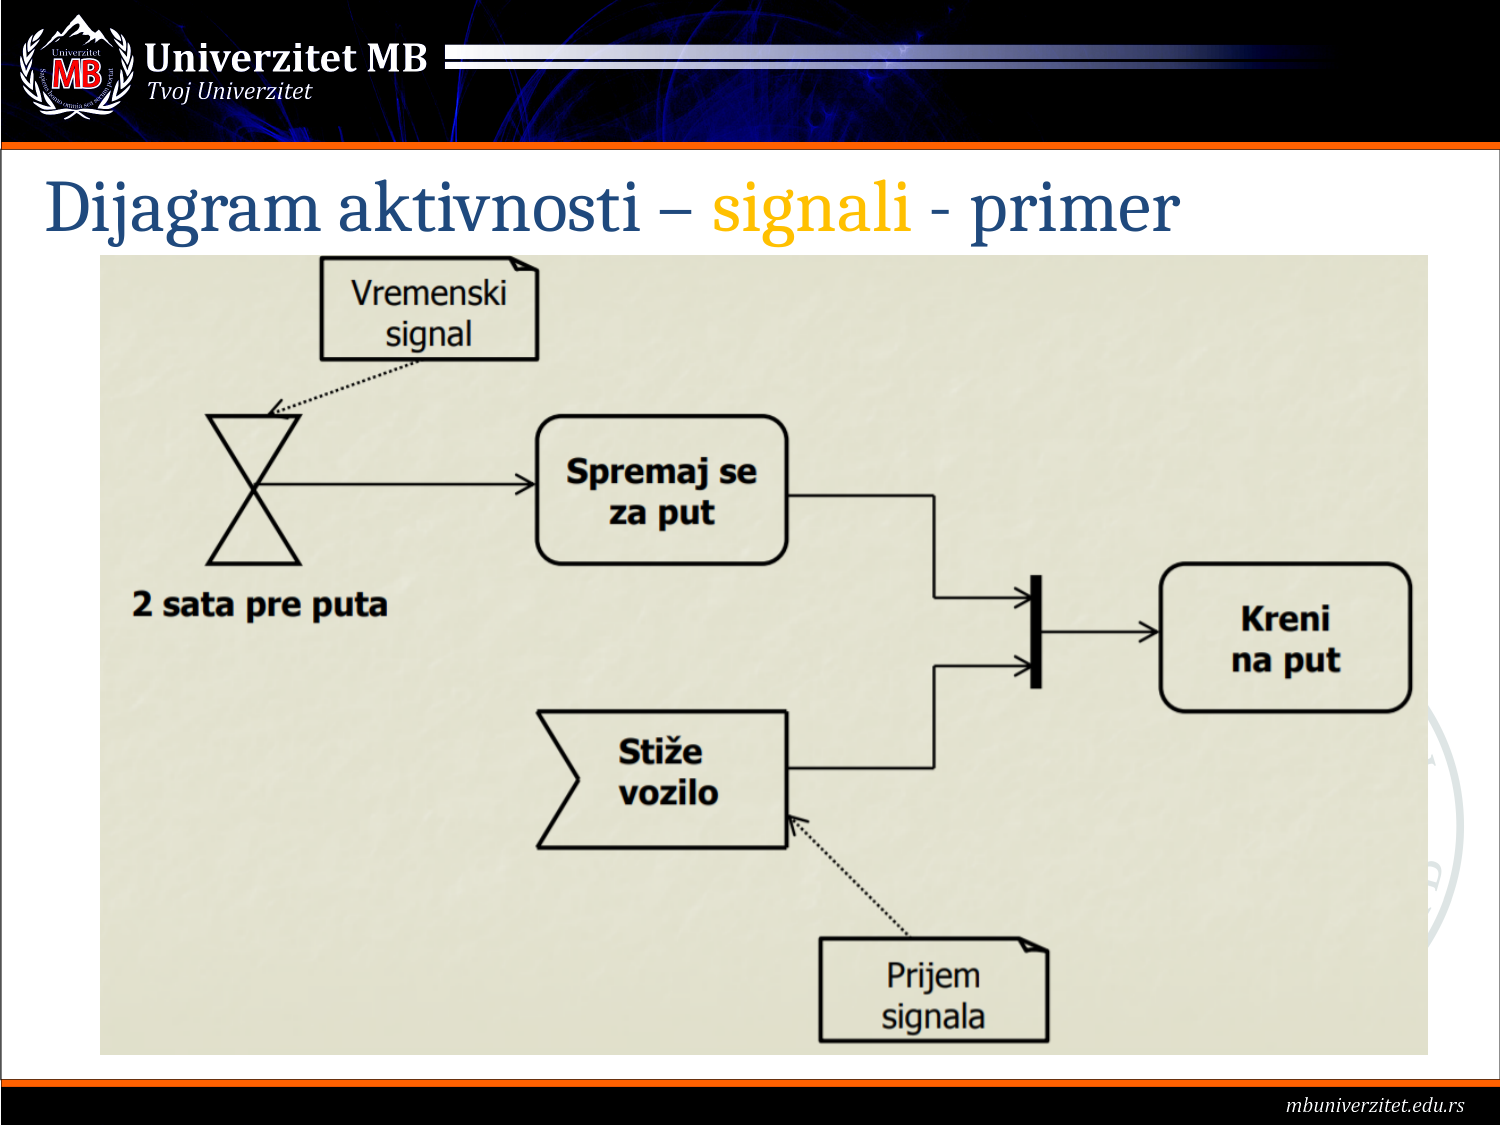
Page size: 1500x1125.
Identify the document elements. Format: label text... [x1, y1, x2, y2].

title Dijagram aktivnosti – signali - primer [29, 149, 1459, 256]
picture [0, 0, 1500, 1125]
